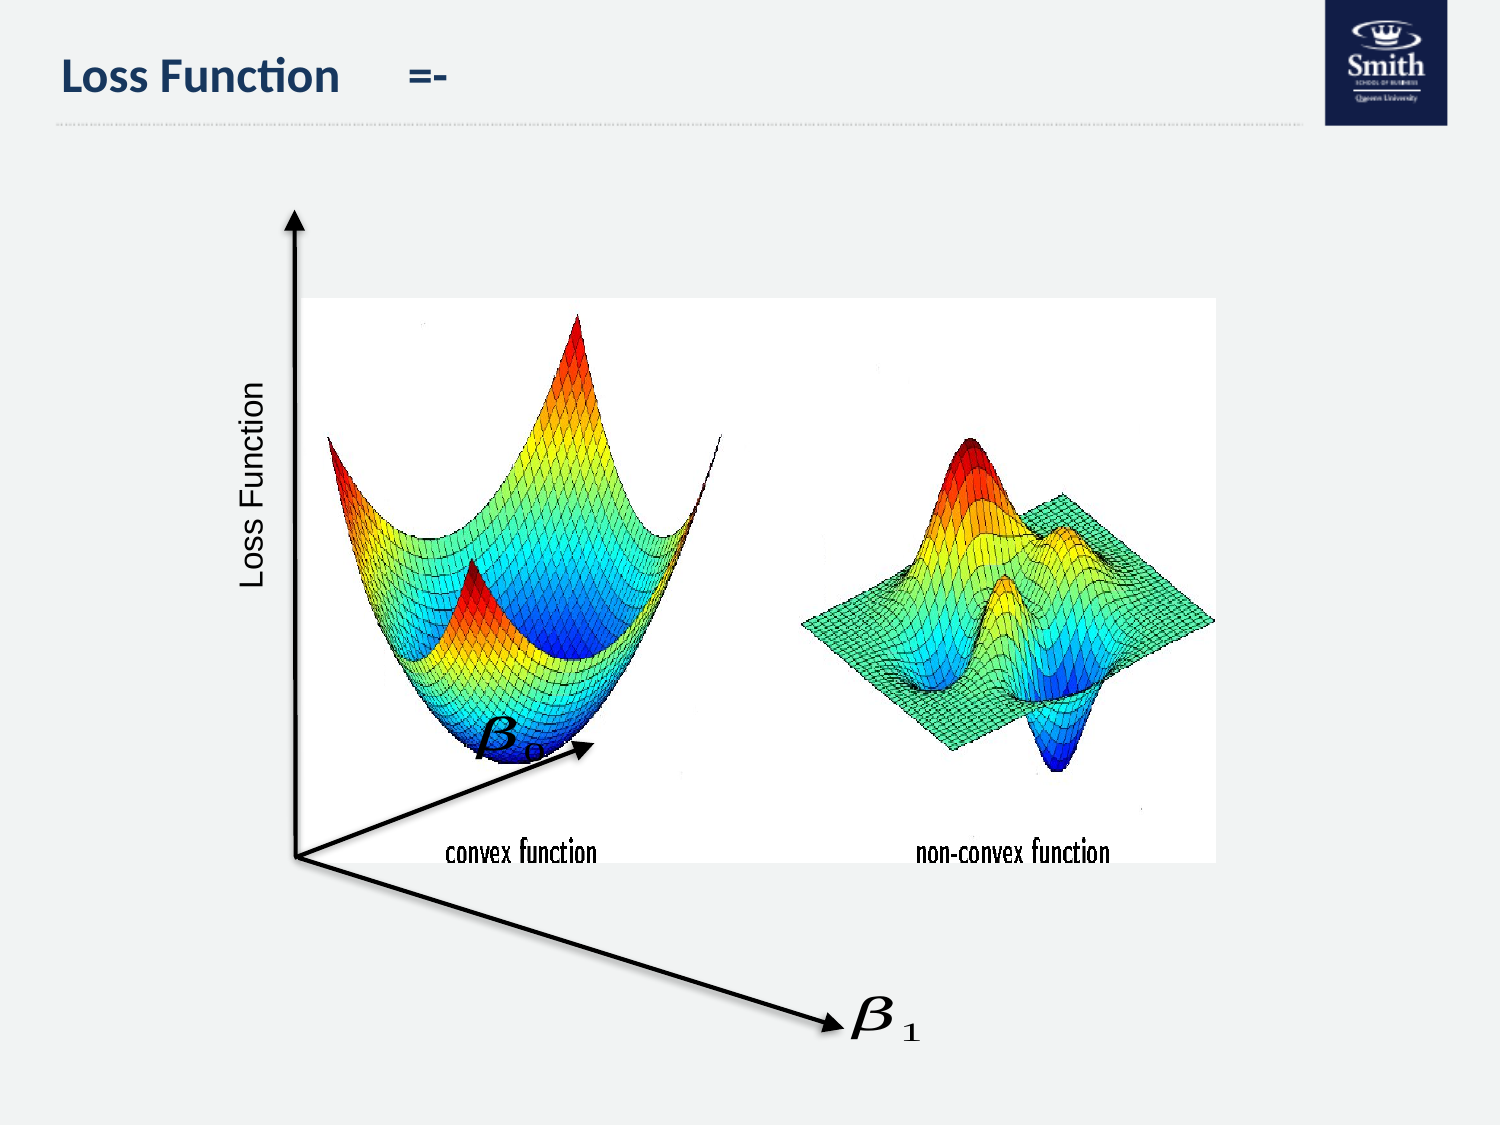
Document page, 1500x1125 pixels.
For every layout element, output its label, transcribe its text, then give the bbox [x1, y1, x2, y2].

text_box Loss Function [221, 357, 277, 604]
picture [301, 298, 1216, 863]
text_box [294, 742, 595, 858]
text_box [298, 857, 845, 1029]
